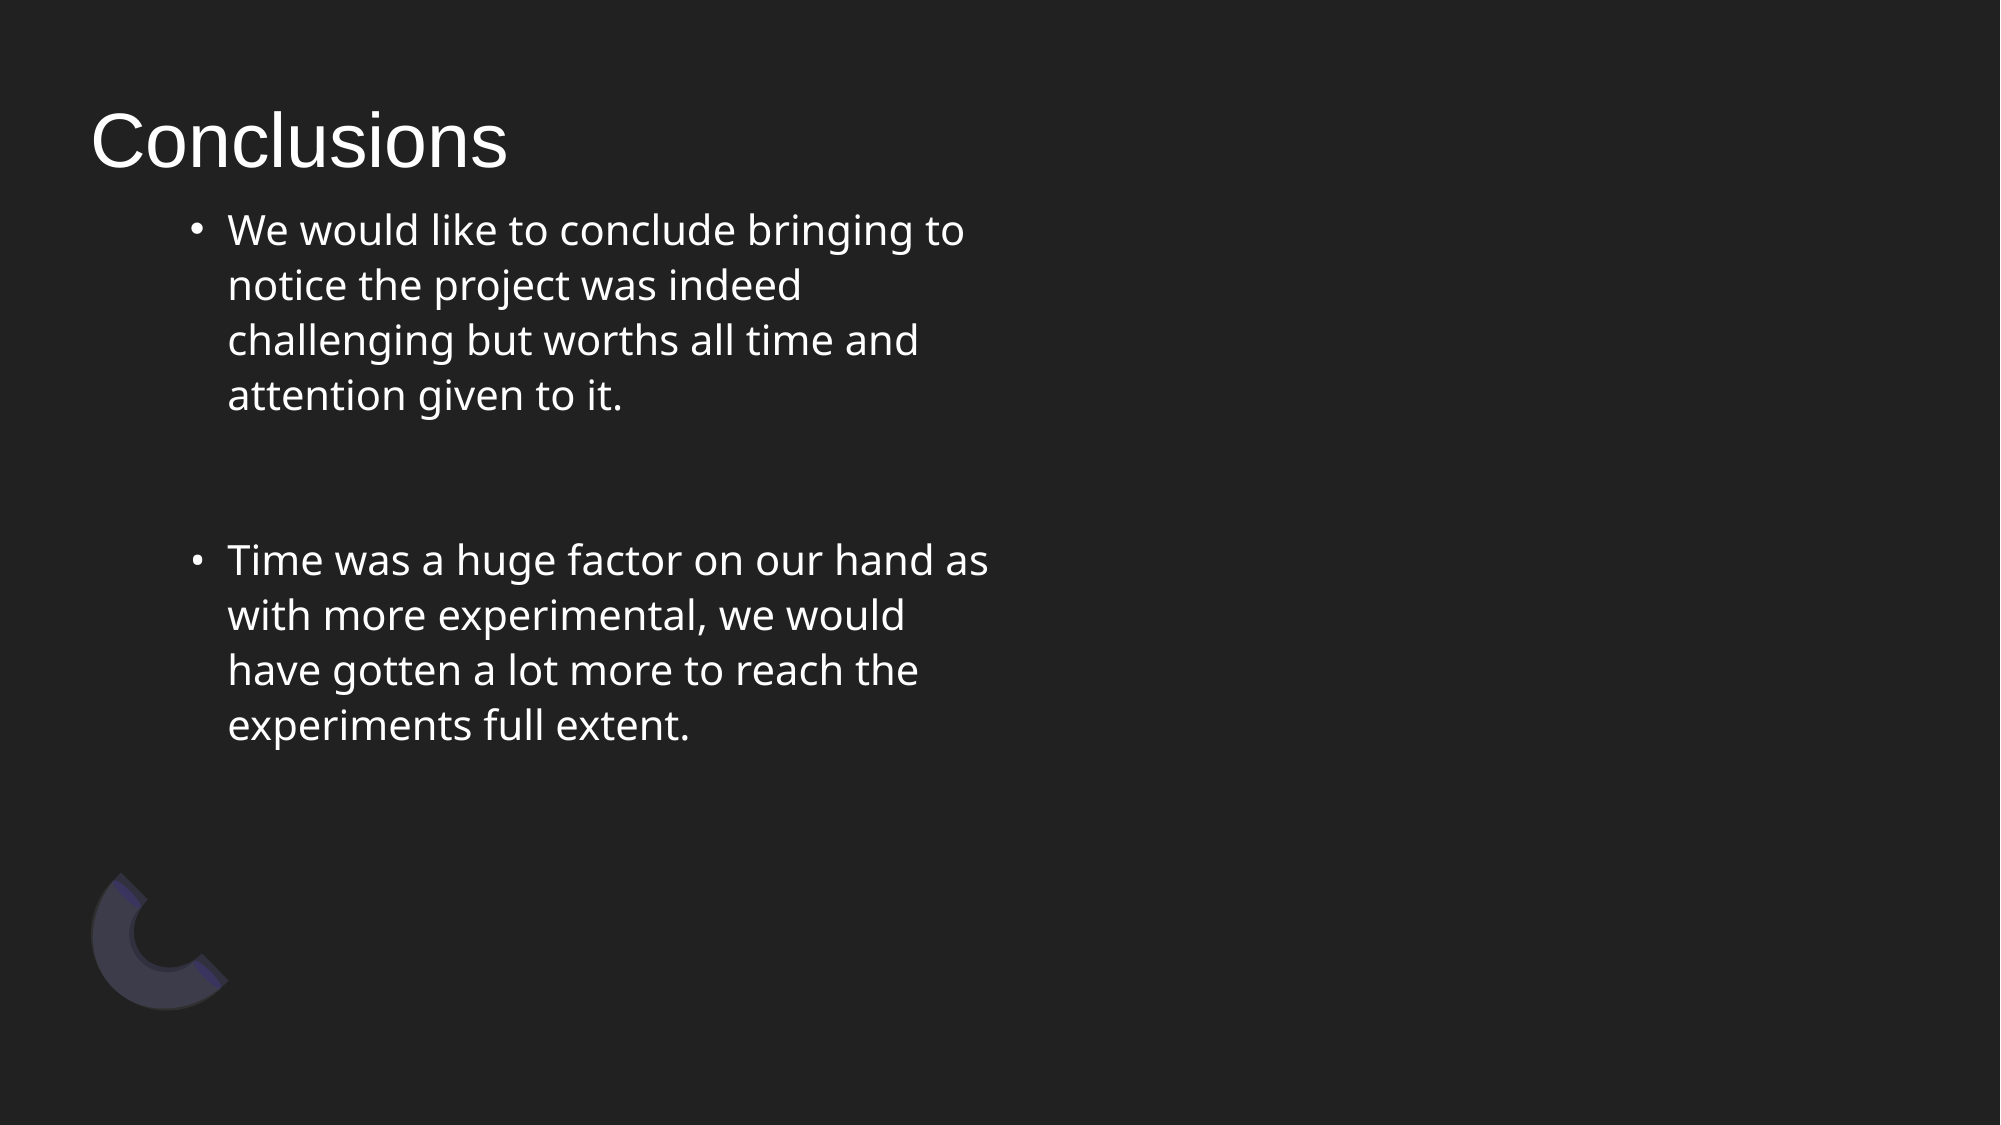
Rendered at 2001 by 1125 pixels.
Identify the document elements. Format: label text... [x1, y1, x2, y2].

text_box We would like to conclude bringing to notice the project was indeed challenging but worths all time and attention given to it. Time was a huge factor on our hand as with more experimental, we would have gotten a lot more to reach the experiments full extent. [190, 198, 1009, 824]
title Conclusions [90, 90, 1910, 309]
